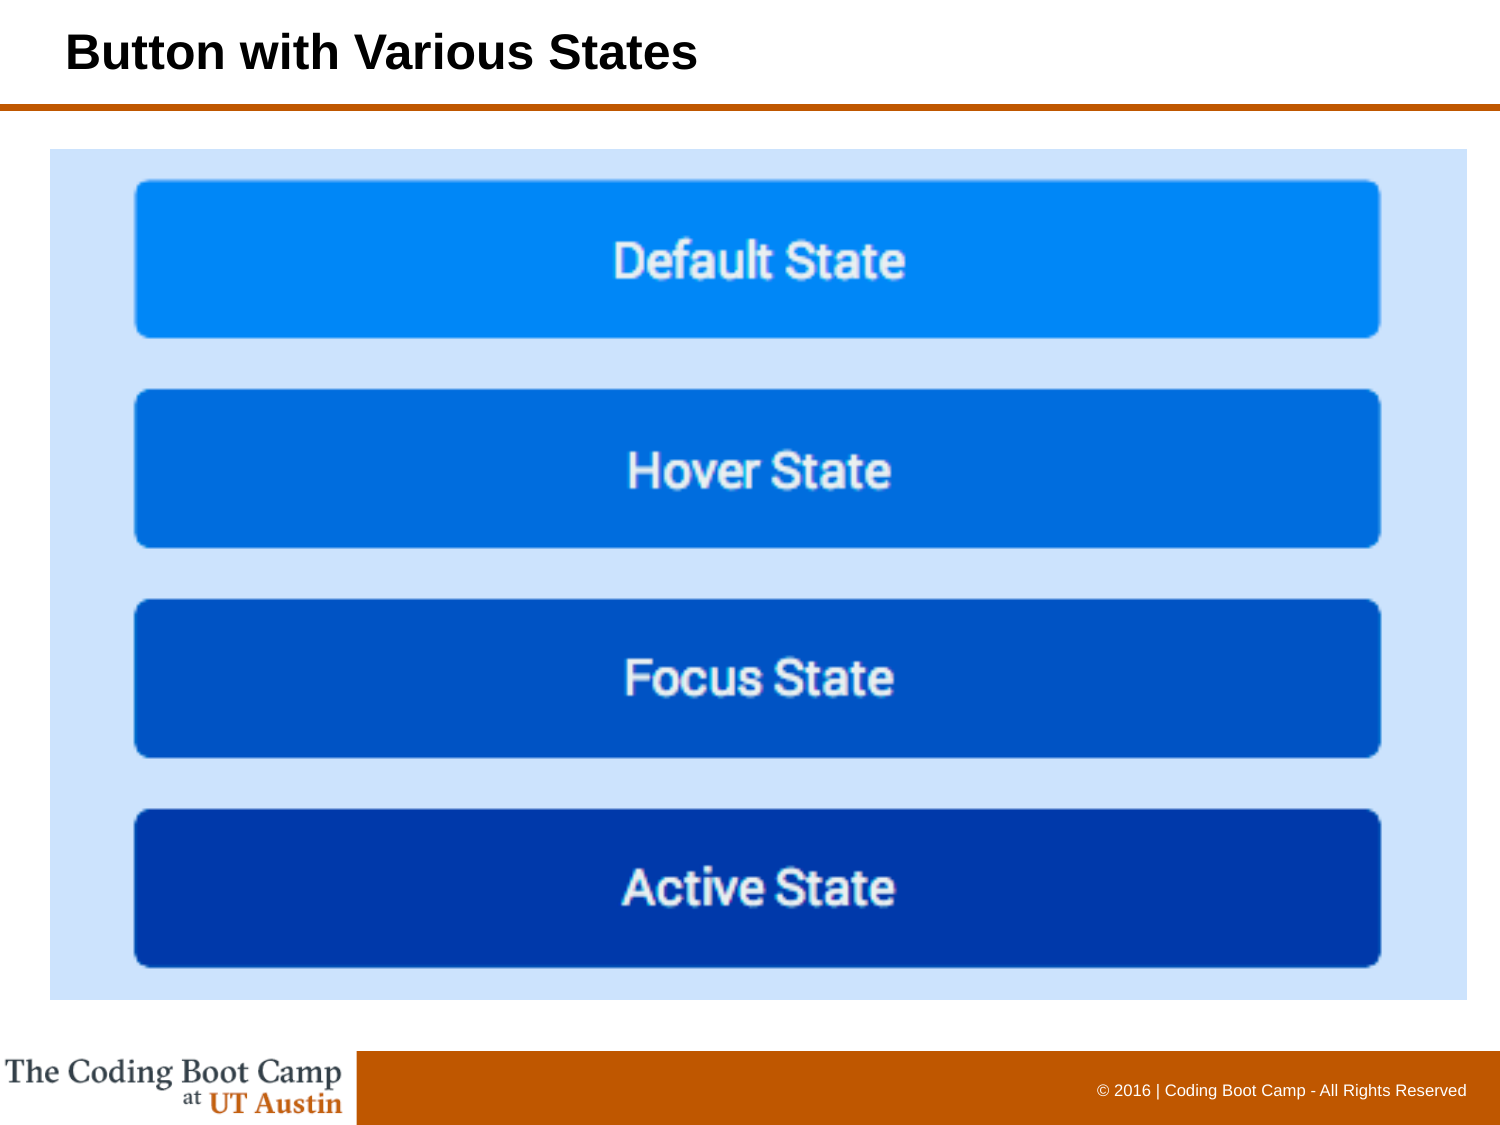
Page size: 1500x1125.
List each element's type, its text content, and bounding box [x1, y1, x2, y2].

title Button with Various States [50, 0, 948, 108]
picture [0, 1050, 357, 1125]
picture [49, 149, 1467, 1000]
